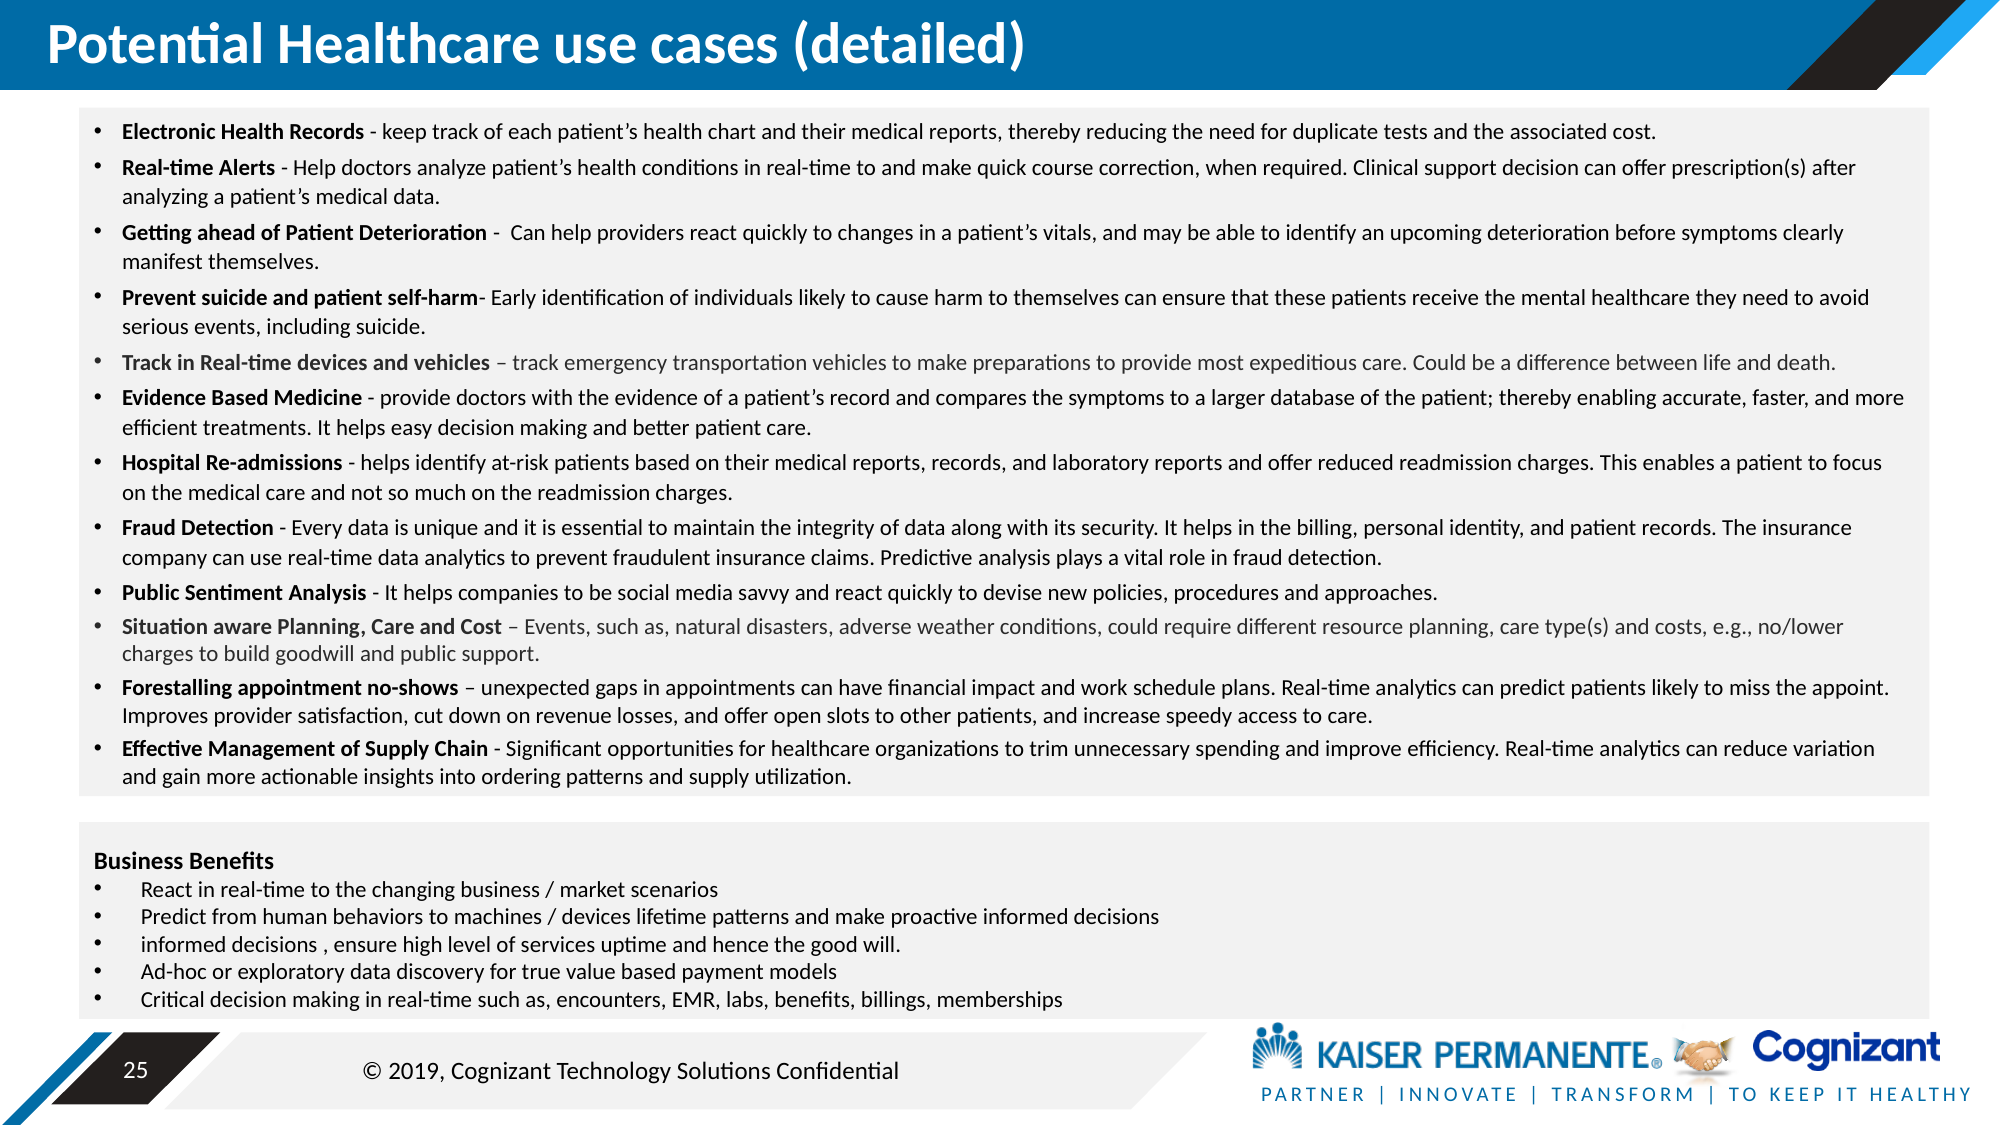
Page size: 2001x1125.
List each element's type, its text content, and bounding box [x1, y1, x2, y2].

text_box Electronic Health Records - keep track of each patient’s health chart and their medical reports, thereby reducing the need for duplicate tests and the associated cost. Real-time Alerts - Help doctors analyze patient’s health conditions in real-time to and make quick course correction, when required. Clinical support decision can offer prescription(s) after analyzing a patient’s medical data. Getting ahead of Patient Deterioration - Can help providers react quickly to changes in a patient’s vitals, and may be able to identify an upcoming deterioration before symptoms clearly manifest themselves. Prevent suicide and patient self-harm- Early identification of individuals likely to cause harm to themselves can ensure that these patients receive the mental healthcare they need to avoid serious events, including suicide. Track in Real-time devices and vehicles – track emergency transportation vehicles to make preparations to provide most expeditious care. Could be a difference between life and death. Evidence Based Medicine - provide doctors with the evidence of a patient’s record and compares the symptoms to a larger database of the patient; thereby enabling accurate, faster, and more efficient treatments. It helps easy decision making and better patient care. Hospital Re-admissions - helps identify at-risk patients based on their medical reports, records, and laboratory reports and offer reduced readmission charges. This enables a patient to focus on the medical care and not so much on the readmission charges. Fraud Detection - Every data is unique and it is essential to maintain the integrity of data along with its security. It helps in the billing, personal identity, and patient records. The insurance company can use real-time data analytics to prevent fraudulent insurance claims. Predictive analysis plays a vital role in fraud detection. Public Sentiment Analysis - It helps companies to be social media savvy and react quickly to devise new policies, procedures and approaches. Situation aware Planning, Care and Cost – Events, such as, natural disasters, adverse weather conditions, could require different resource planning, care type(s) and costs, e.g., no/lower charges to build goodwill and public support. Forestalling appointment no-shows – unexpected gaps in appointments can have financial impact and work schedule plans. Real-time analytics can predict patients likely to miss the appoint. Improves provider satisfaction, cut down on revenue losses, and offer open slots to other patients, and increase speedy access to care. Effective Management of Supply Chain - Significant opportunities for healthcare organizations to trim unnecessary spending and improve efficiency. Real-time analytics can reduce variation and gain more actionable insights into ordering patterns and supply utilization. [79, 107, 1930, 797]
picture [1753, 1030, 1940, 1071]
title Potential Healthcare use cases (detailed) [32, 0, 1793, 147]
picture [1251, 1022, 1664, 1069]
picture [1665, 1019, 1740, 1093]
text_box Business Benefits React in real-time to the changing business / market scenarios Predict from human behaviors to machines / devices lifetime patterns and make proactive informed decisions informed decisions , ensure high level of services uptime and hence the good will. Ad-hoc or exploratory data discovery for true value based payment models Critical decision making in real-time such as, encounters, EMR, labs, benefits, billings, memberships [79, 822, 1930, 1019]
